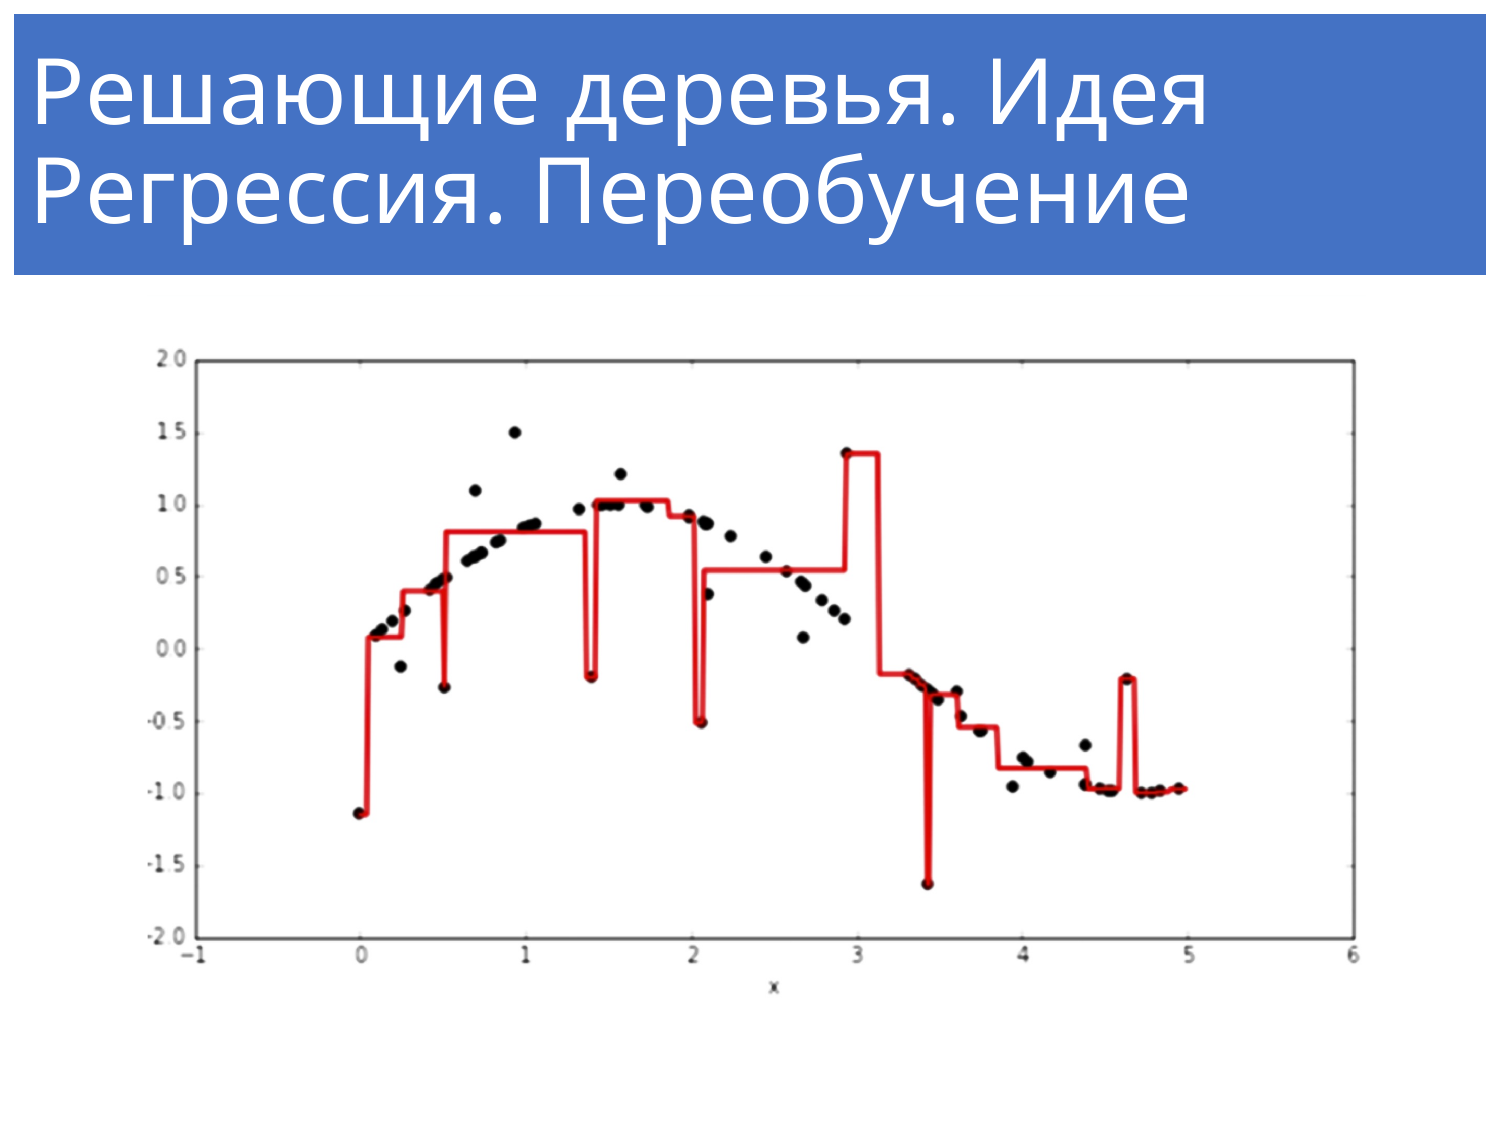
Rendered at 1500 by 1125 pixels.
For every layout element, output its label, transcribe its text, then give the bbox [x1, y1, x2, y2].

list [147, 295, 1366, 1111]
title Решающие деревья. Идея Регрессия. Переобучение [14, 14, 1486, 275]
